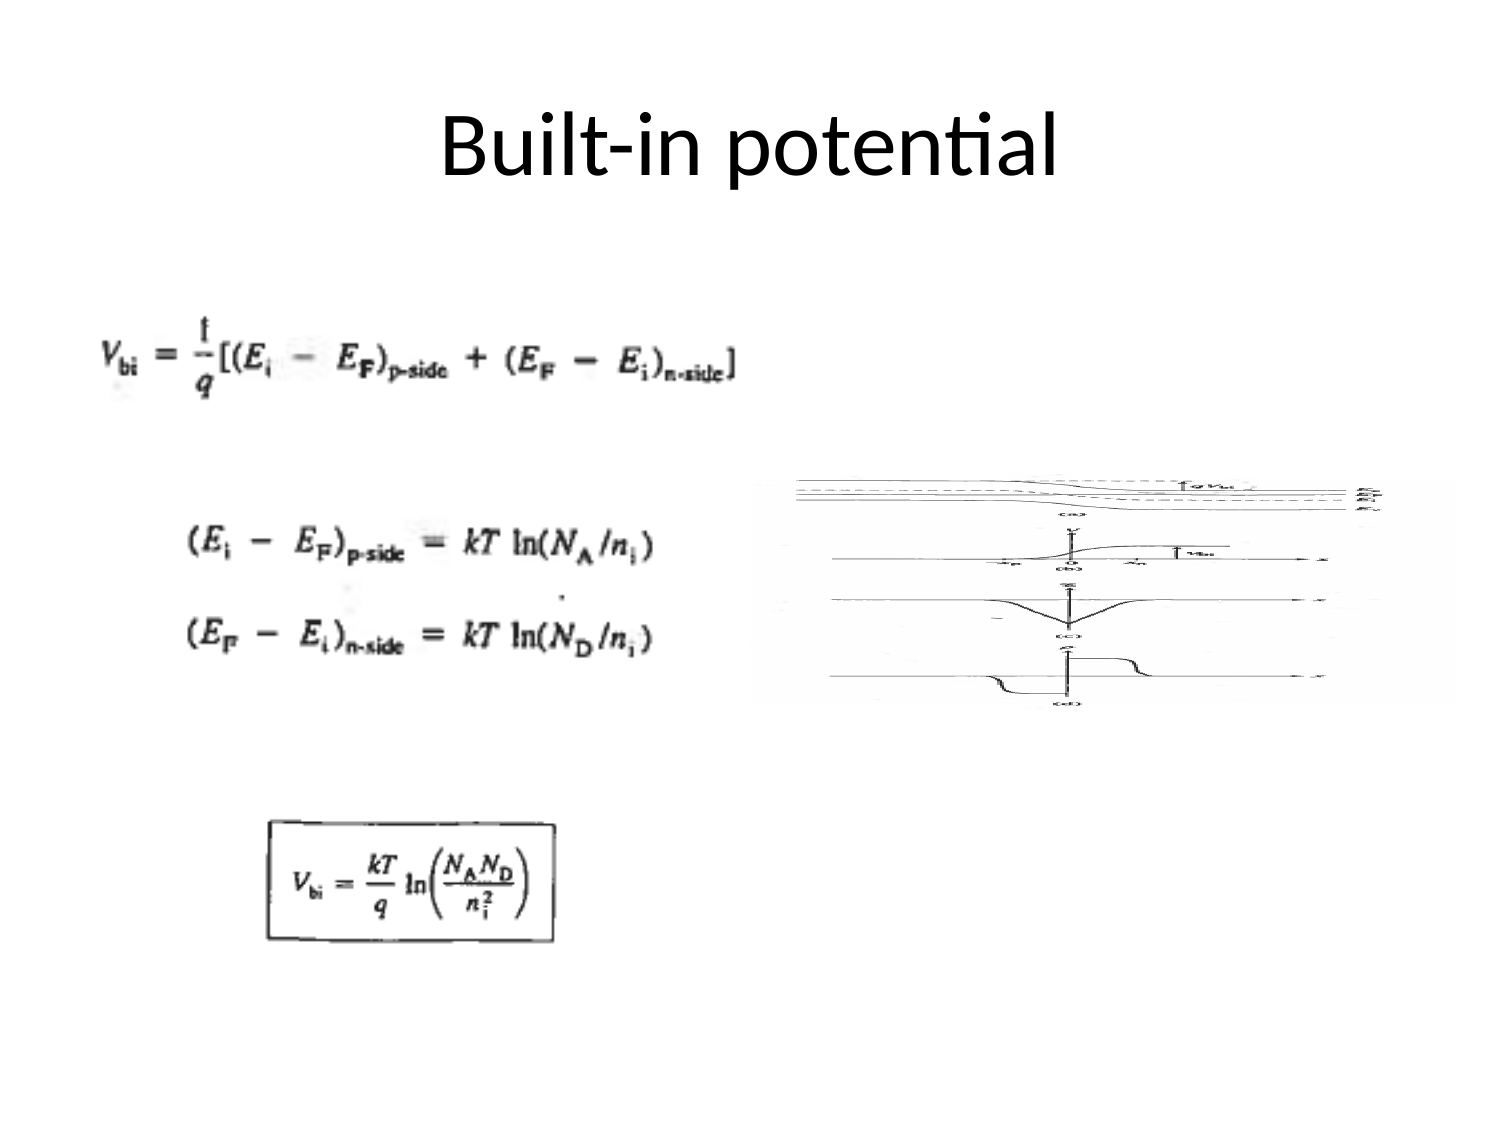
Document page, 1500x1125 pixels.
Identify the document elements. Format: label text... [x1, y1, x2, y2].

picture [55, 272, 770, 436]
picture [162, 502, 678, 693]
title Built-in potential [75, 45, 1425, 233]
picture [749, 474, 1456, 709]
picture [237, 799, 588, 972]
